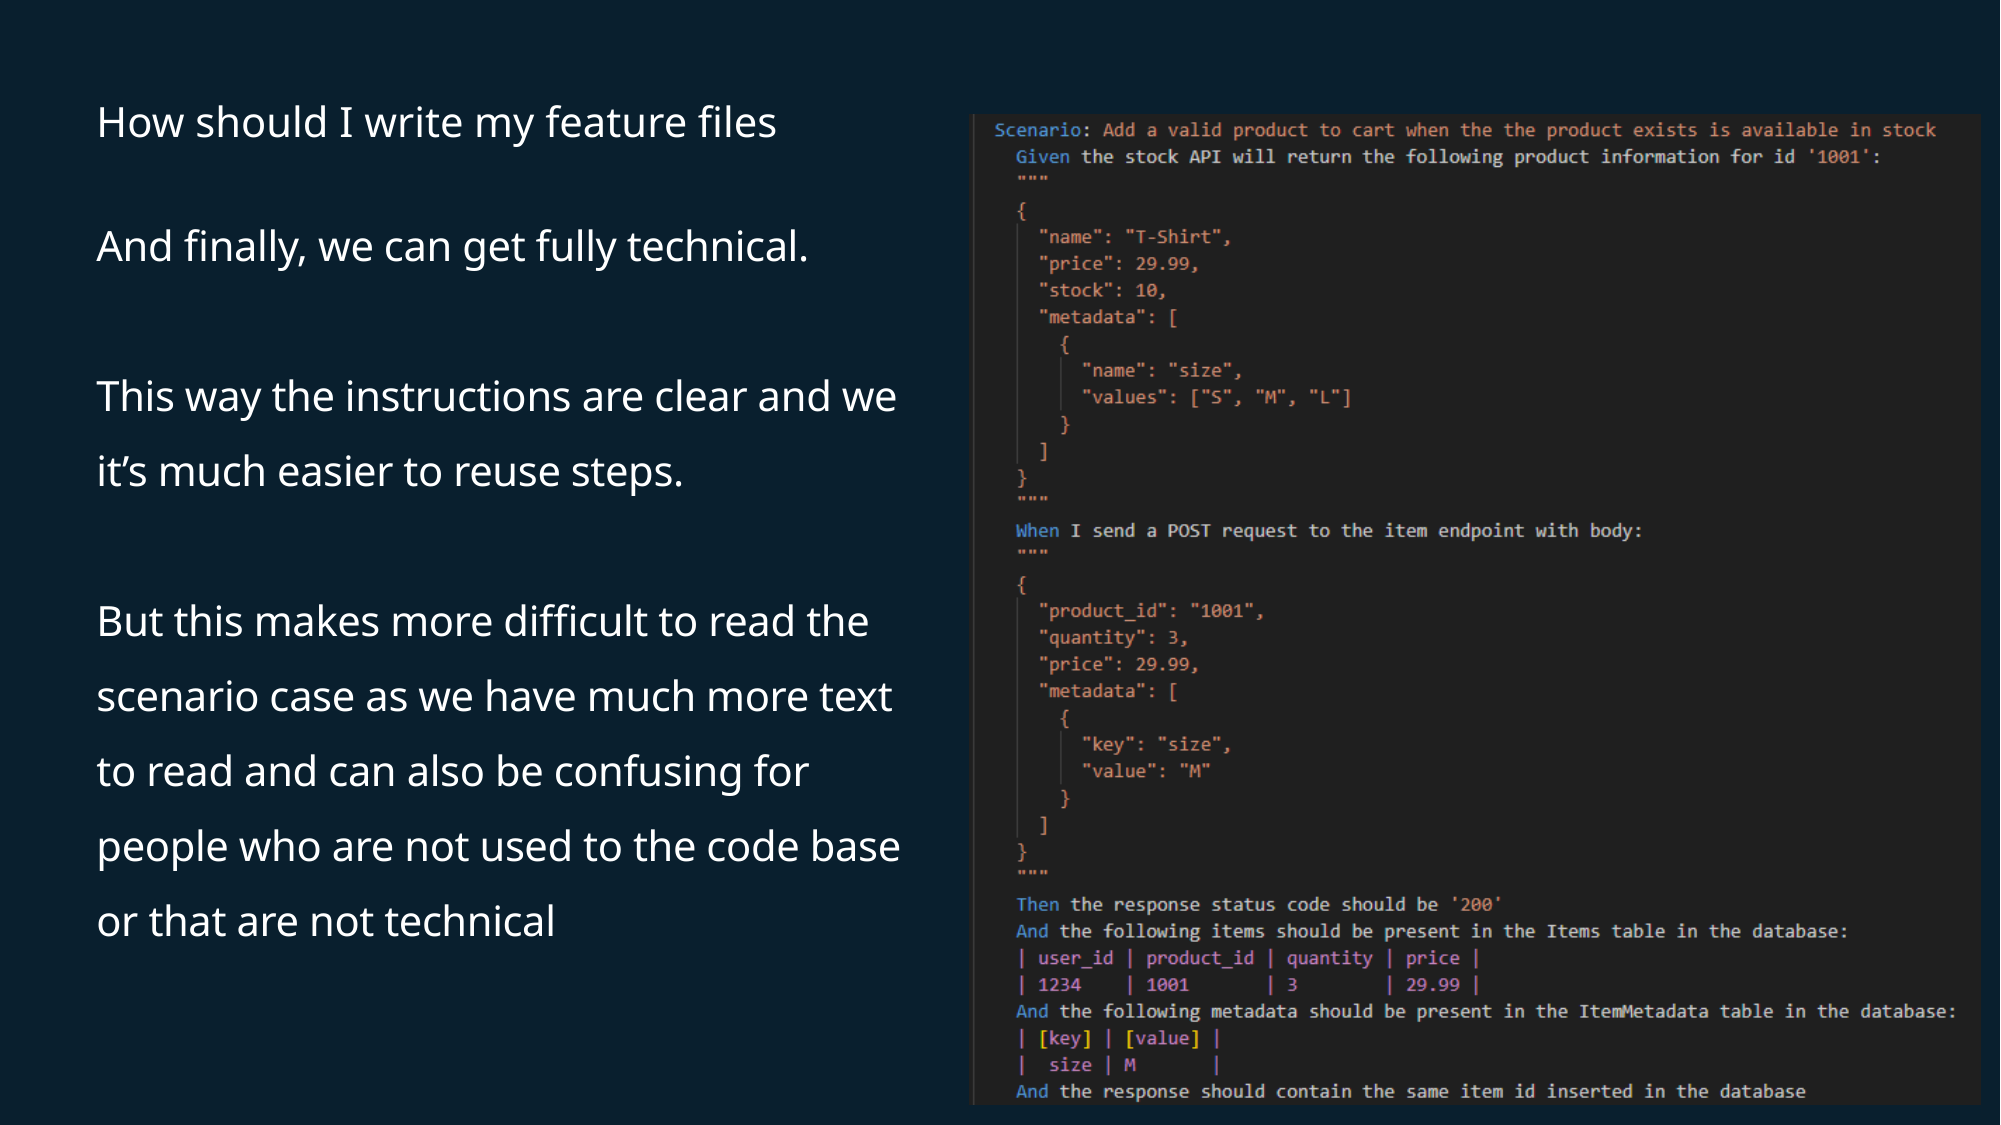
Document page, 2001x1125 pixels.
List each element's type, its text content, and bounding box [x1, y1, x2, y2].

list And finally, we can get fully technical. This way the instructions are clear and we it’s much easier to reuse steps. But this makes more difficult to read the scenario case as we have much more text to read and can also be confusing for people who are not used to the code base or that are not technical [96, 194, 938, 944]
picture [969, 113, 1982, 1105]
title How should I write my feature files [96, 96, 1441, 147]
